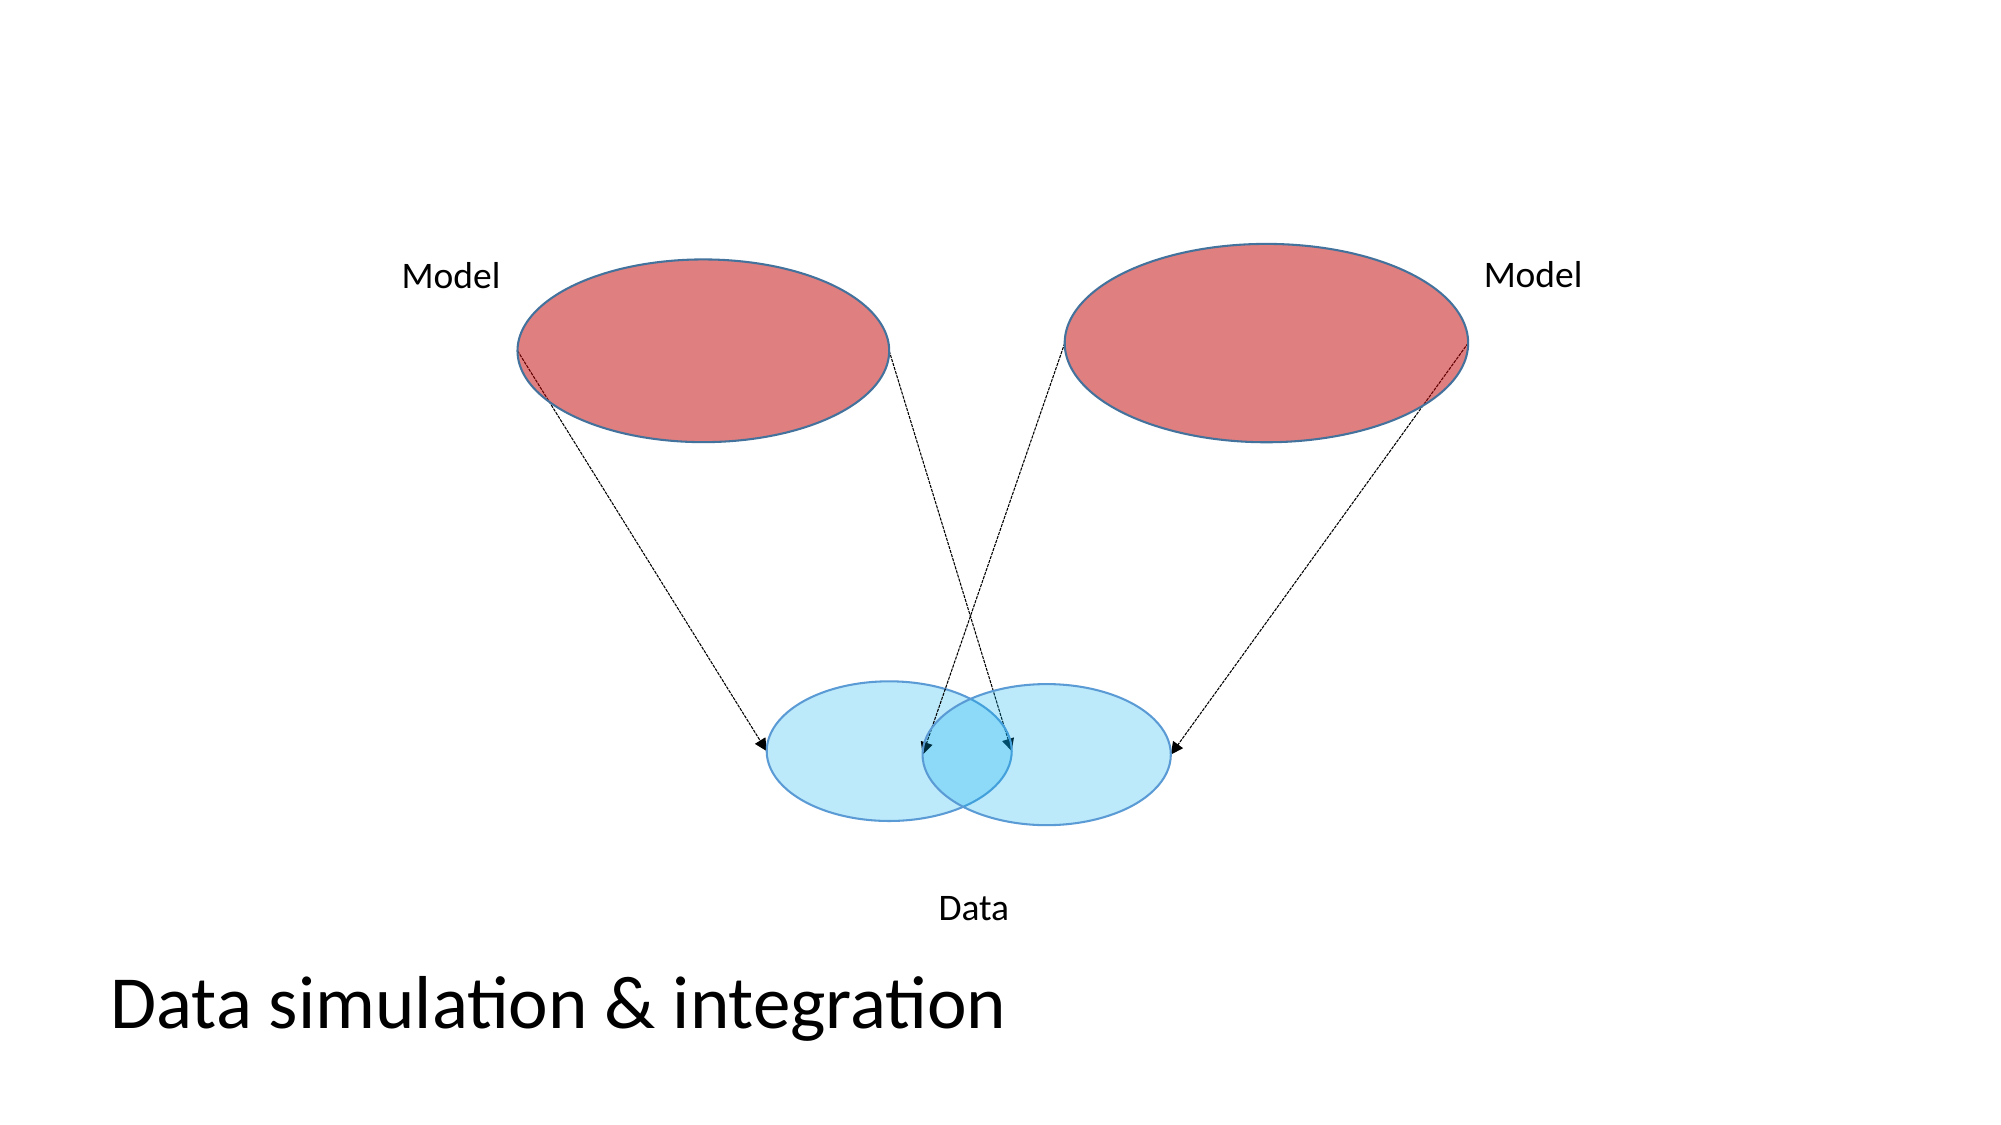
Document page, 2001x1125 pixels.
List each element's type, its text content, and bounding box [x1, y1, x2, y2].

text_box Model [1468, 242, 1598, 302]
text_box [516, 258, 891, 438]
text_box Model [386, 243, 516, 304]
text_box [921, 683, 1172, 827]
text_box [1170, 343, 1469, 755]
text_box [889, 350, 922, 752]
text_box [765, 680, 963, 823]
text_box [517, 350, 767, 752]
text_box Data [924, 875, 1025, 936]
text_box [1063, 242, 1470, 432]
text_box Data simulation & integration [95, 946, 1090, 1052]
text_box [922, 343, 1065, 755]
